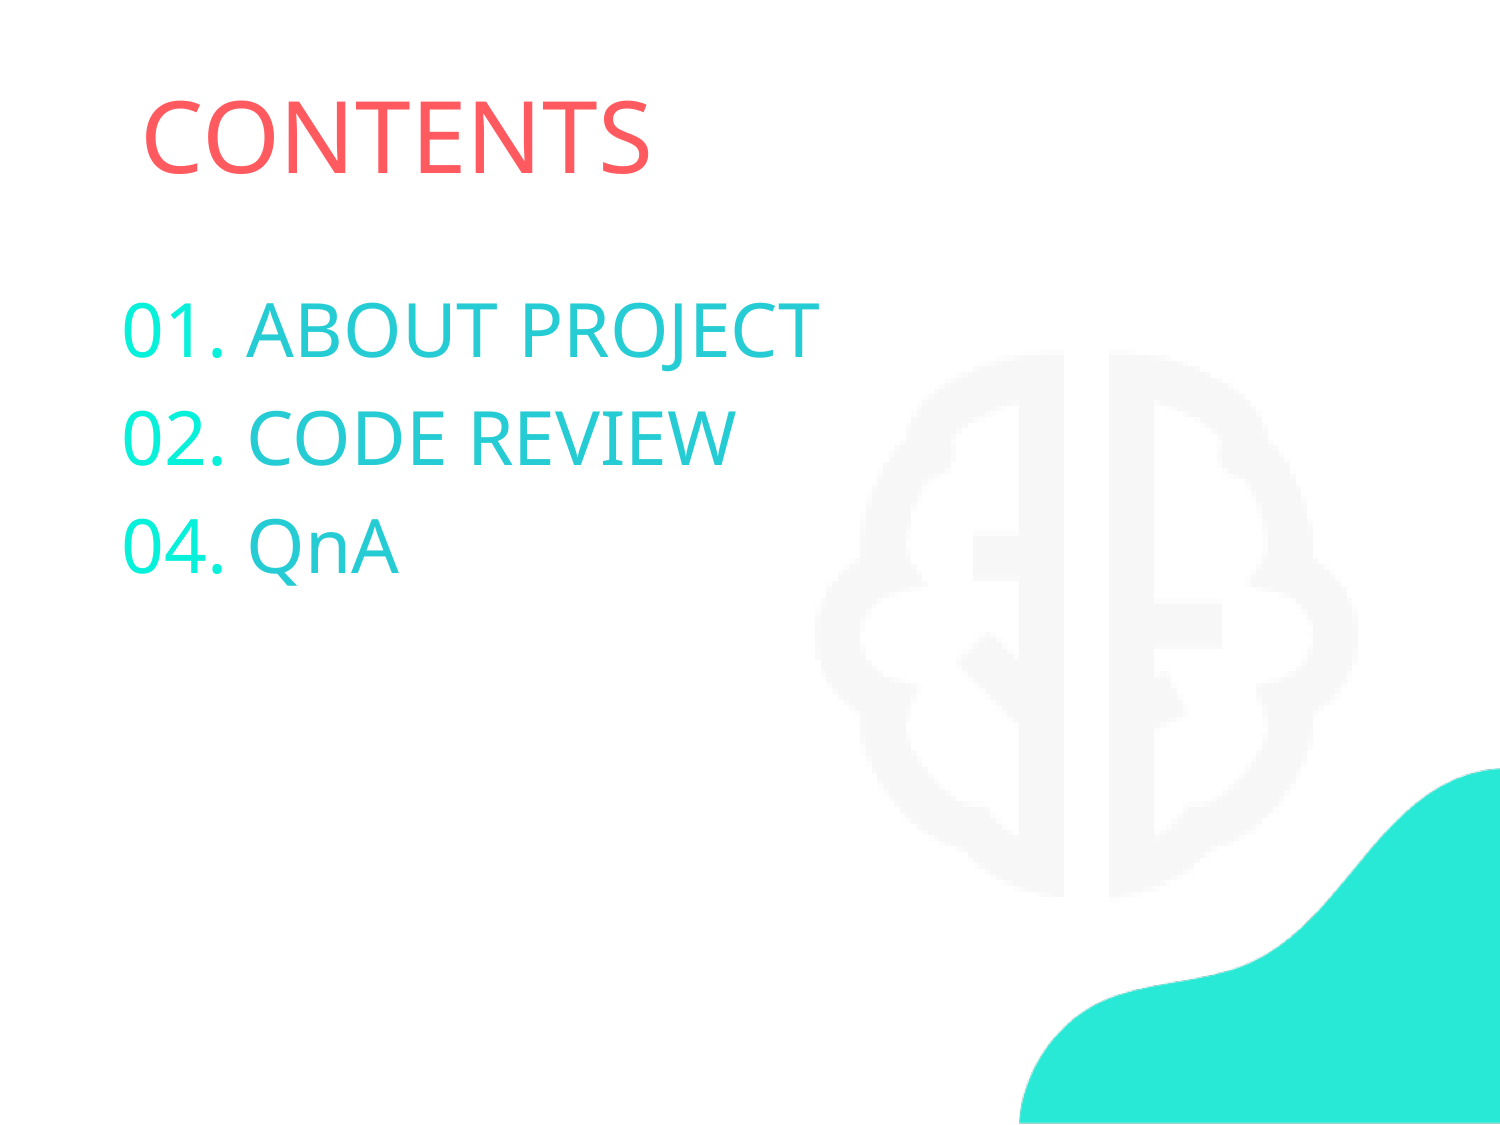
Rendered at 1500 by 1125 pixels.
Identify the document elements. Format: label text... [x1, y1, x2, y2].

text_box 01. ABOUT PROJECT 02. CODE REVIEW 04. QnA [106, 257, 836, 705]
text_box CONTENTS [126, 80, 669, 203]
picture [725, 265, 1500, 1125]
